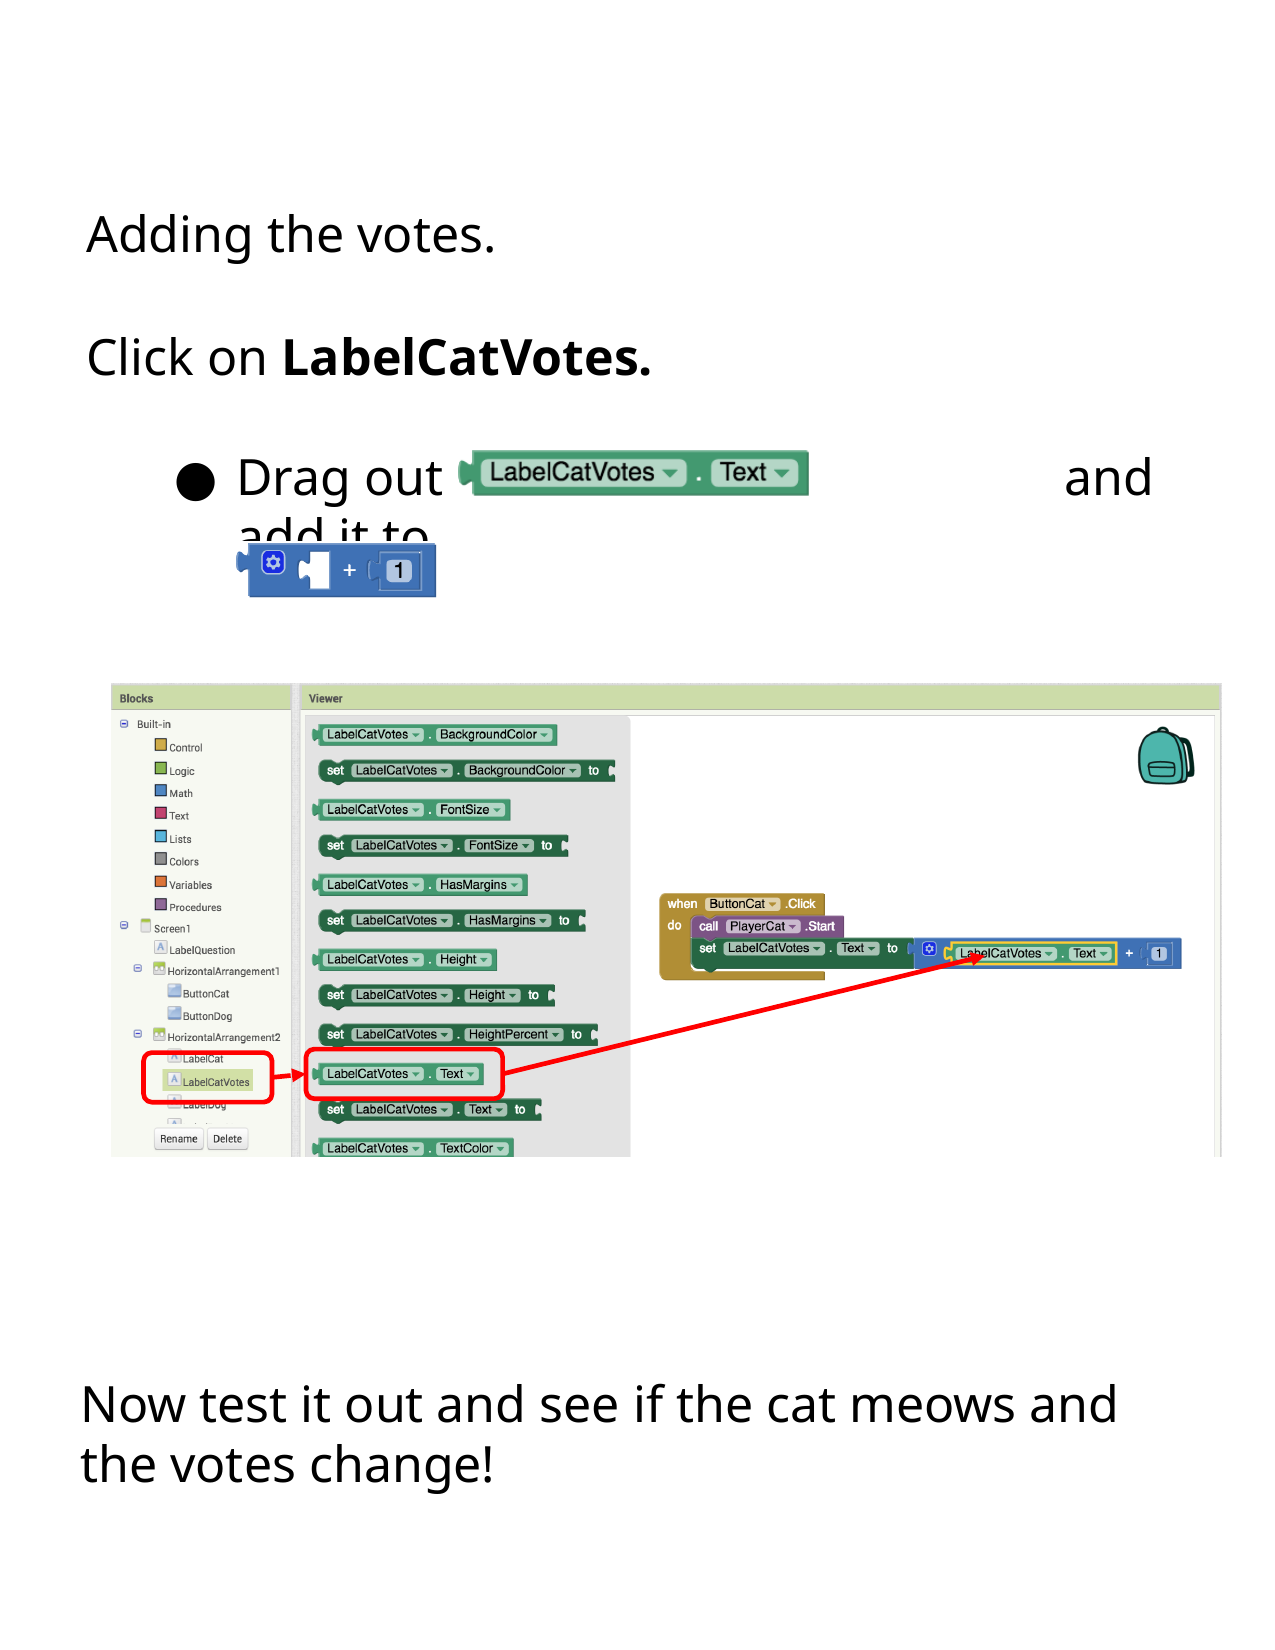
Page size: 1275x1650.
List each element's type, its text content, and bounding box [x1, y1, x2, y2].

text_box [502, 955, 986, 1075]
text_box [271, 1073, 307, 1078]
picture [458, 448, 811, 499]
picture [110, 682, 1222, 1157]
subtitle Now test it out and see if the cat meows and the votes change! [65, 1357, 1210, 1502]
picture [234, 541, 440, 599]
subtitle Click on LabelCatVotes. Drag out and add it to [71, 310, 1222, 523]
subtitle Adding the votes. [71, 187, 1204, 272]
